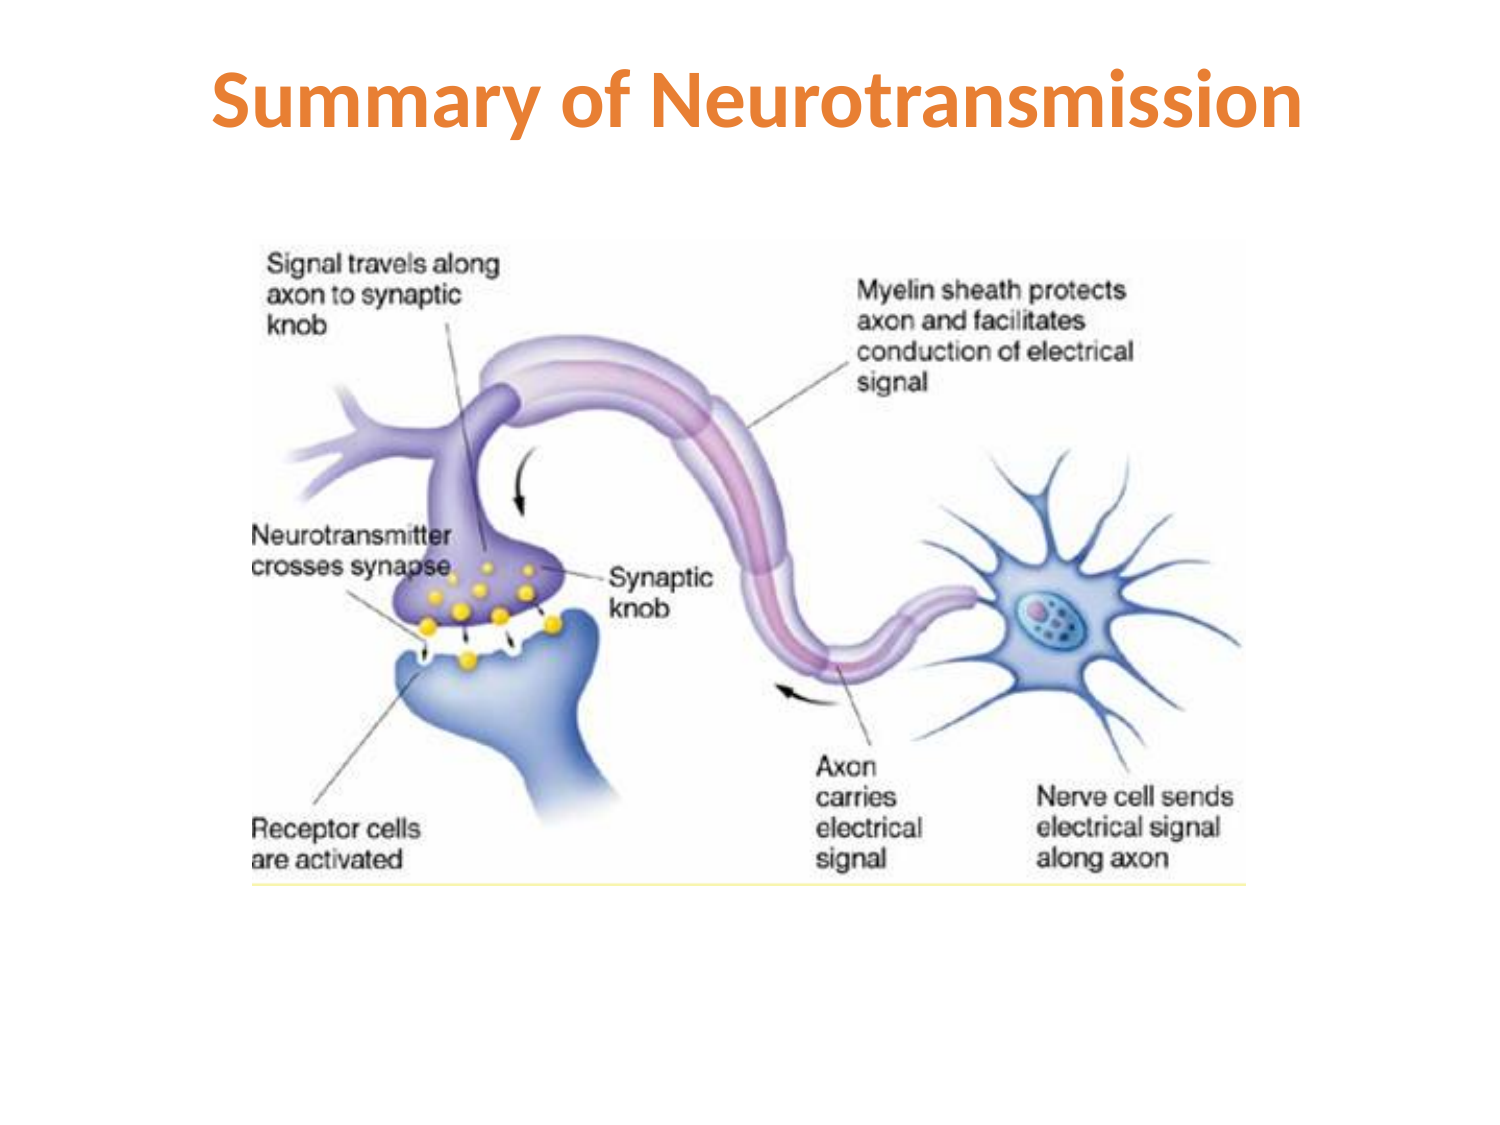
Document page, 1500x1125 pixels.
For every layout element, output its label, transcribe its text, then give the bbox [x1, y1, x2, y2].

picture [251, 239, 1247, 886]
text_box Summary of Neurotransmission [197, 37, 1321, 152]
